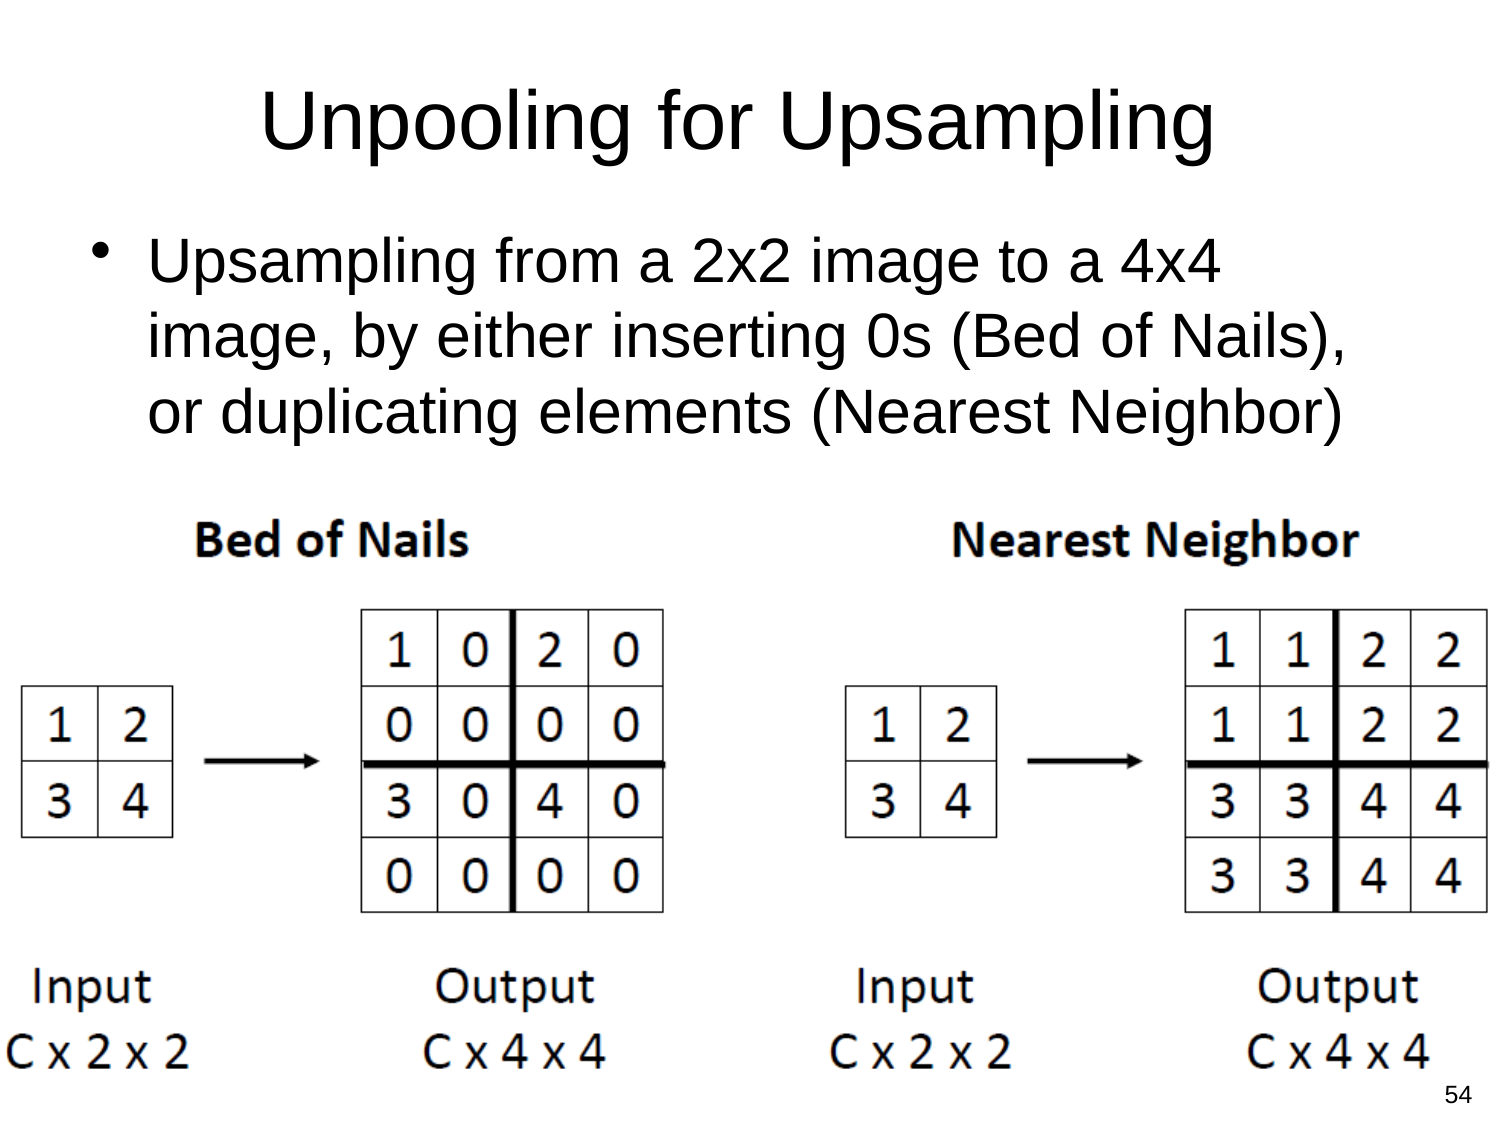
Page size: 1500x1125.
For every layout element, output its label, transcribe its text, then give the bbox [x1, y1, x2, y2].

title Unpooling for Upsampling [74, 44, 1426, 188]
slide_number 54 [1137, 1080, 1488, 1112]
picture [5, 513, 1494, 1072]
list Upsampling from a 2x2 image to a 4x4 image, by either inserting 0s (Bed of Nails), or duplicating elements (Nearest Neighbor) [74, 212, 1426, 512]
